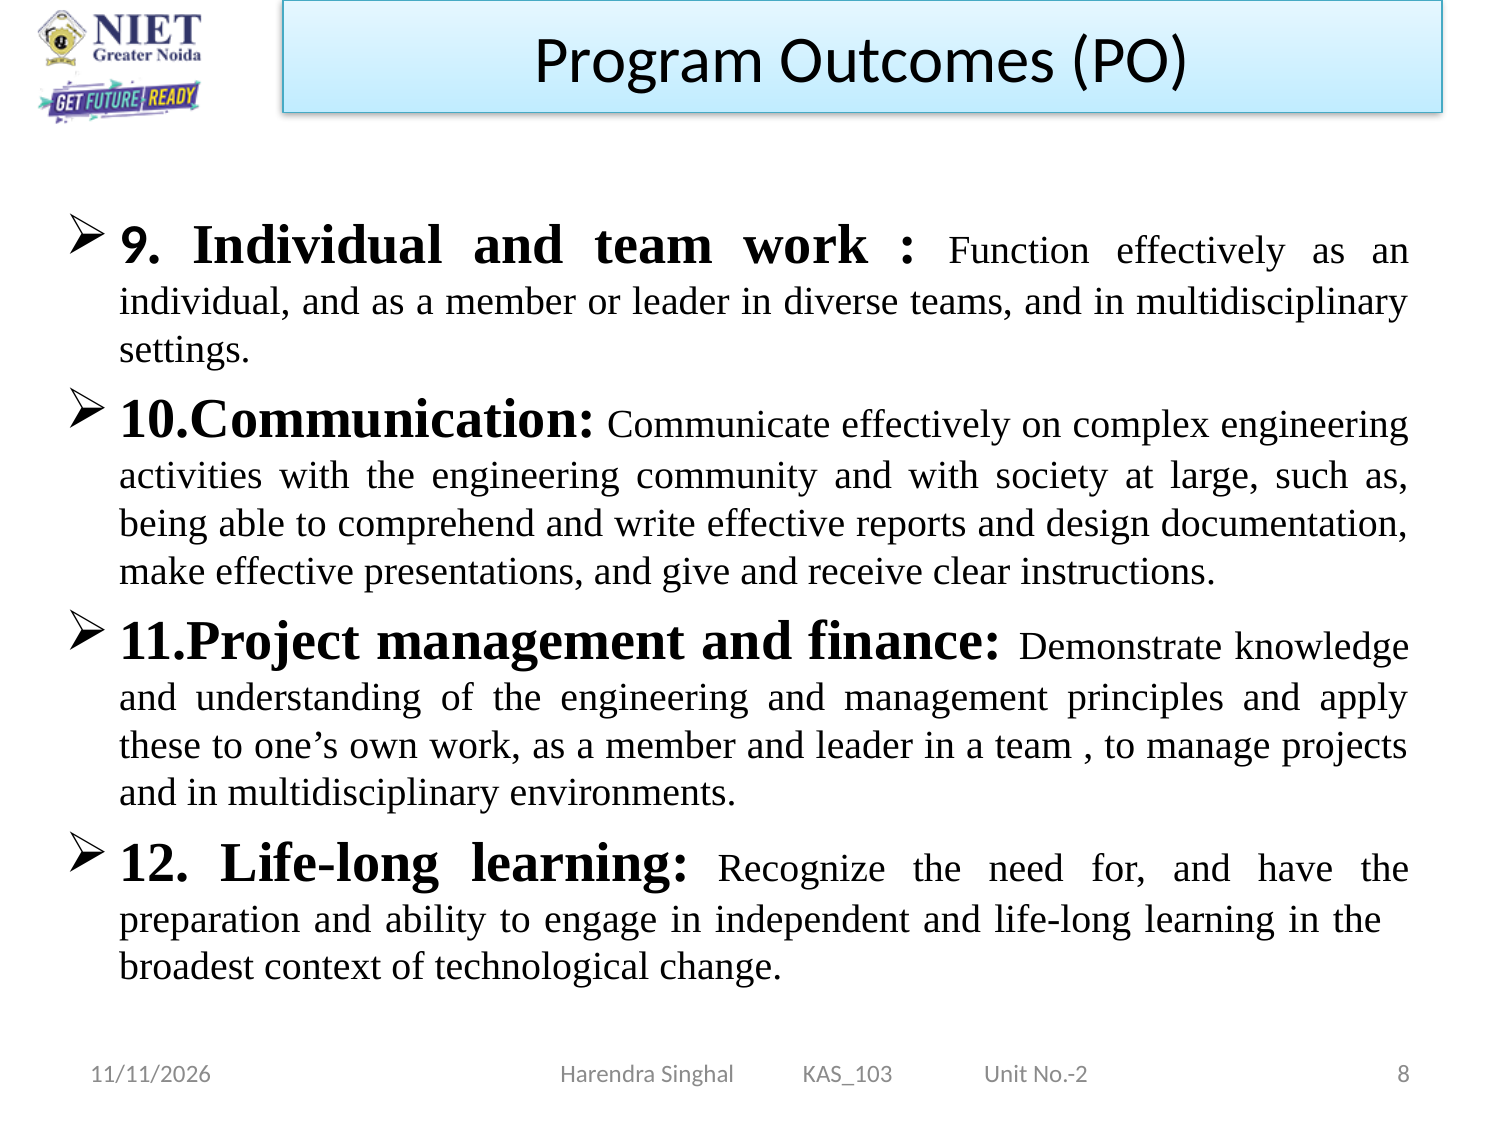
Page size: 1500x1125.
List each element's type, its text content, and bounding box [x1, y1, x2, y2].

list 9. Individual and team work : Function effectively as an individual, and as a member or leader in diverse teams, and in multidisciplinary settings. 10.Communication: Communicate effectively on complex engineering activities with the engineering community and with society at large, such as, being able to comprehend and write effective reports and design documentation, make effective presentations, and give and receive clear instructions. 11.Project management and finance: Demonstrate knowledge and understanding of the engineering and management principles and apply these to one’s own work, as a member and leader in a team , to manage projects and in multidisciplinary environments. 12. Life-long learning: Recognize the need for, and have the preparation and ability to engage in independent and life-long learning in the broadest context of technological change. [50, 200, 1425, 1005]
text_box Program Outcomes (PO) [282, 0, 1443, 113]
picture [0, 0, 238, 135]
slide_number 8 [1074, 1042, 1425, 1103]
footer Harendra Singhal KAS_103 Unit No.-2 [412, 1042, 1074, 1103]
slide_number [75, 1042, 412, 1103]
